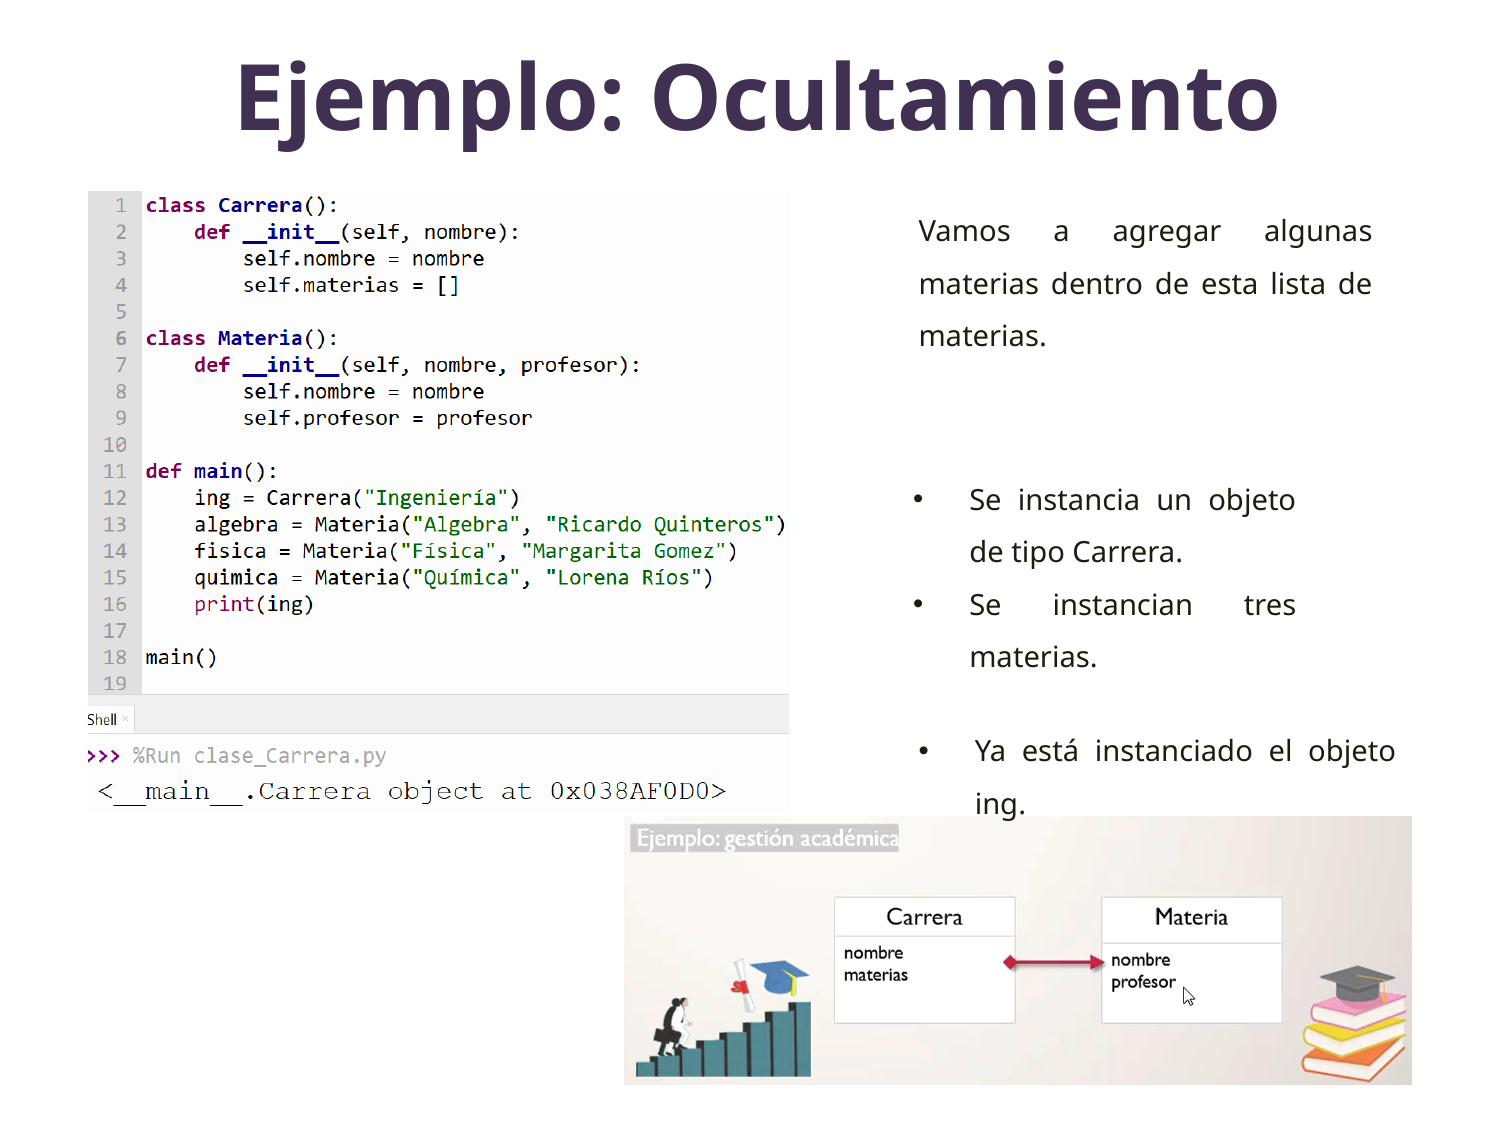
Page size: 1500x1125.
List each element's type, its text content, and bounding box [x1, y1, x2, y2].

picture [624, 816, 1412, 1085]
title Ejemplo: Ocultamiento [151, 0, 1365, 188]
text_box Se instancia un objeto de tipo Carrera. Se instancian tres materias. [898, 456, 1312, 646]
text_box Vamos a agregar algunas materias dentro de esta lista de materias. [903, 187, 1388, 323]
text_box Ya está instanciado el objeto ing. [903, 707, 1412, 779]
picture [88, 191, 789, 814]
